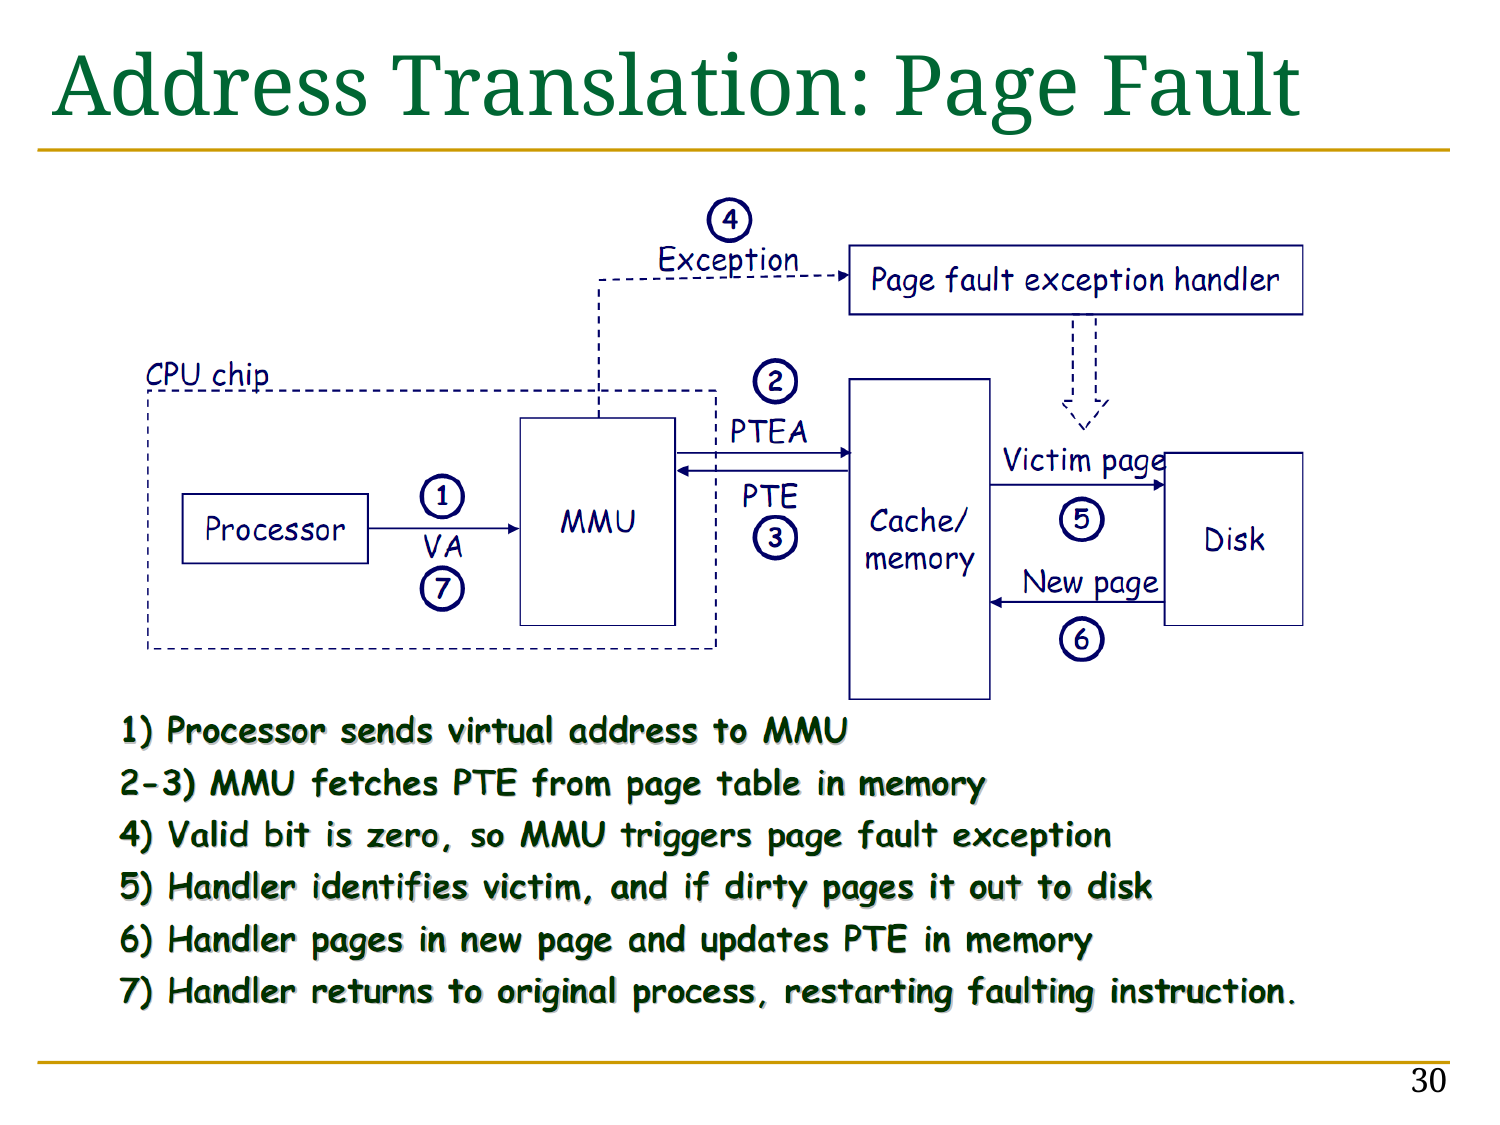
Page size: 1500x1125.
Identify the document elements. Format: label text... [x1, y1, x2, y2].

picture [112, 187, 1376, 1027]
slide_number 30 [1112, 1037, 1463, 1113]
title Address Translation: Page Fault [37, 24, 1450, 200]
